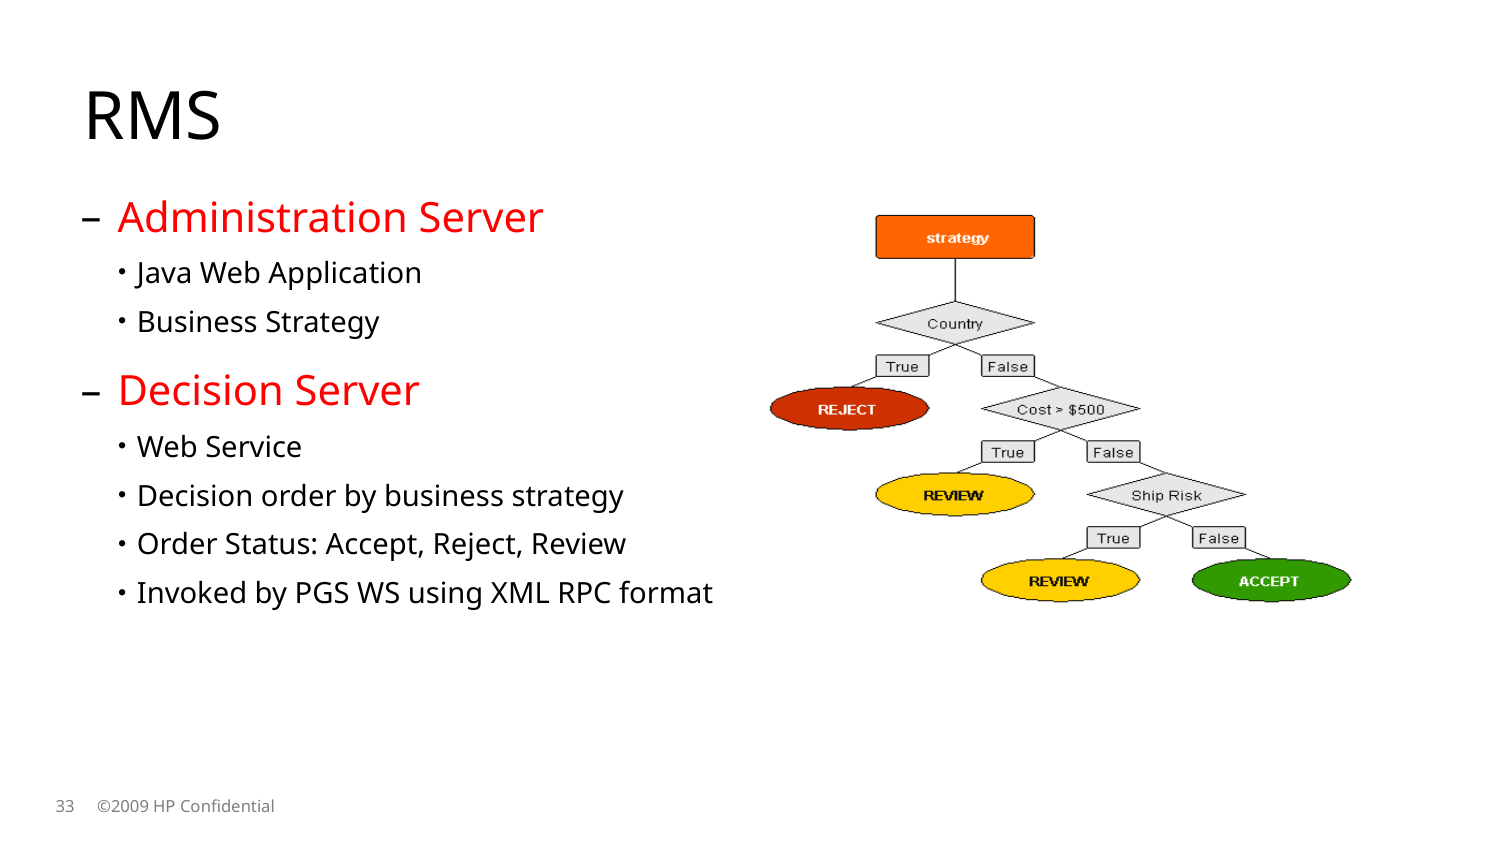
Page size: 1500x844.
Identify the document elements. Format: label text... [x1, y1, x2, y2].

title RMS [68, 80, 1321, 199]
list Administration Server Java Web Application Business Strategy Decision Server Web Service Decision order by business strategy Order Status: Accept, Reject, Review Invoked by PGS WS using XML RPC format [65, 178, 813, 720]
picture [728, 201, 1386, 613]
